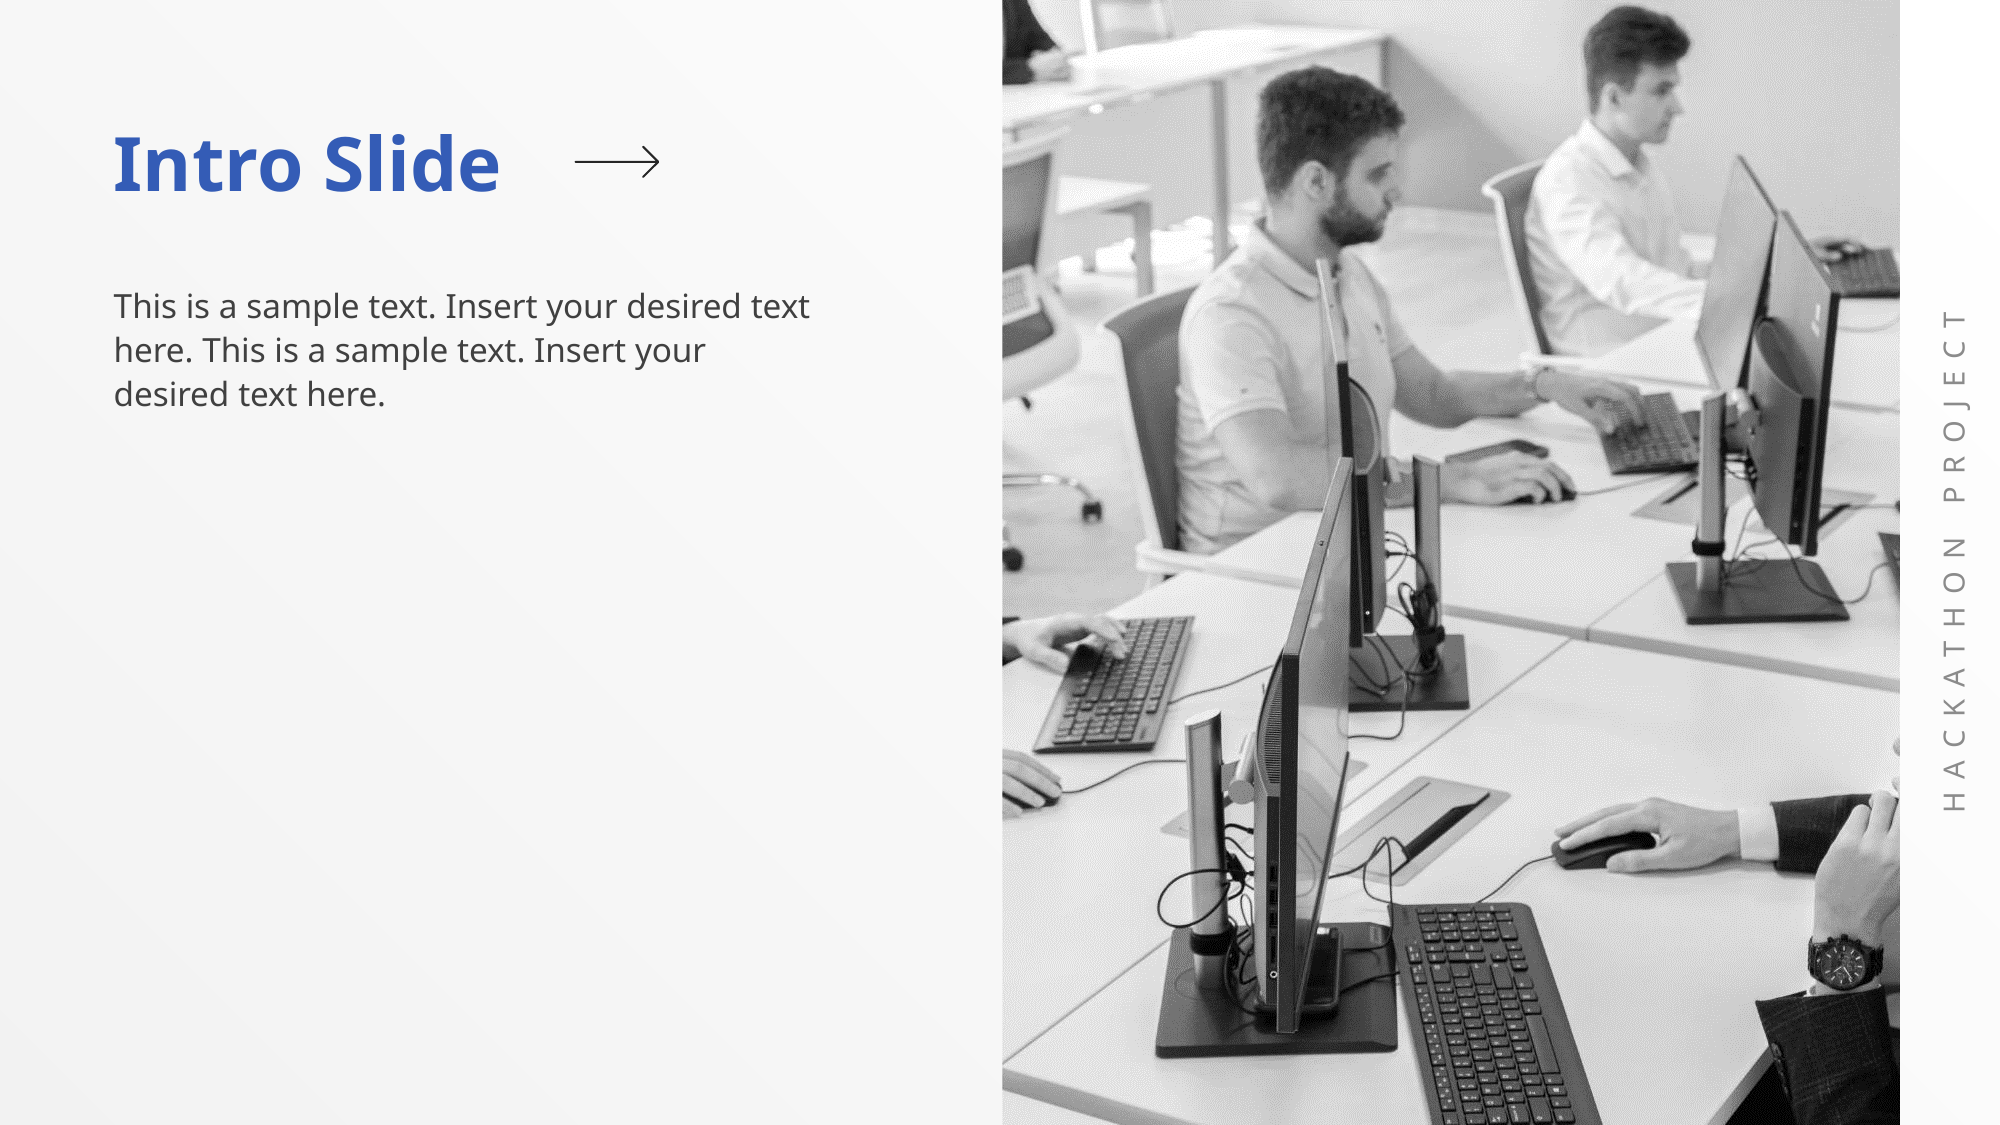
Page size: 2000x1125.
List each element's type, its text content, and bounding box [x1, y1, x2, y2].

footer HACKATHON PROJECT [1922, 245, 1983, 880]
list This is a sample text. Insert your desired text here. This is a sample text. Insert your desired text here. [113, 271, 823, 1071]
list Intro Slide [113, 122, 823, 201]
text_box [574, 145, 659, 178]
picture [1002, 0, 1901, 1125]
